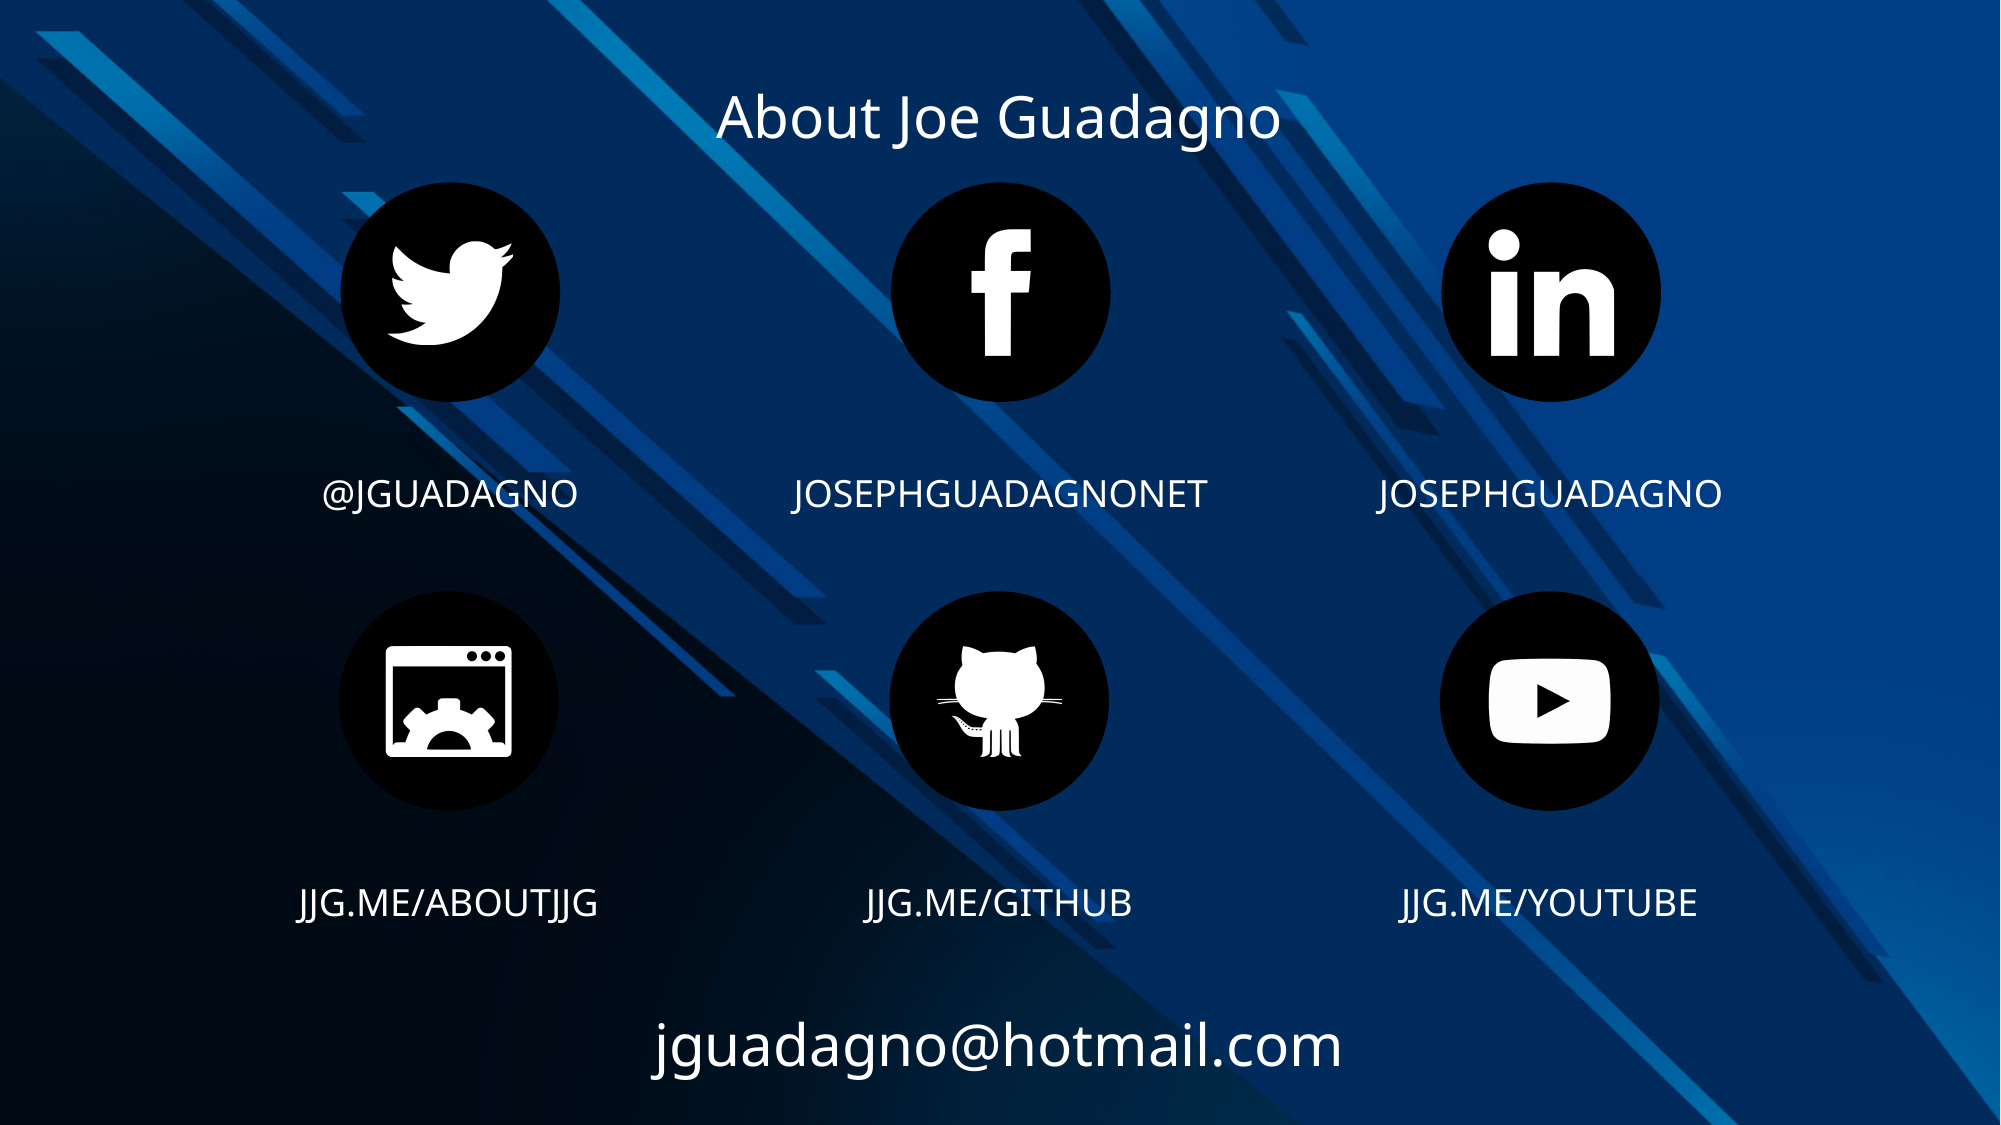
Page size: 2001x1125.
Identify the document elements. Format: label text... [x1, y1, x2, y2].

title About Joe Guadagno [137, 59, 1863, 180]
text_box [136, 588, 1862, 1001]
picture [0, 0, 2001, 1125]
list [138, 179, 1864, 592]
text_box jguadagno@hotmail.com [639, 1001, 1360, 1086]
